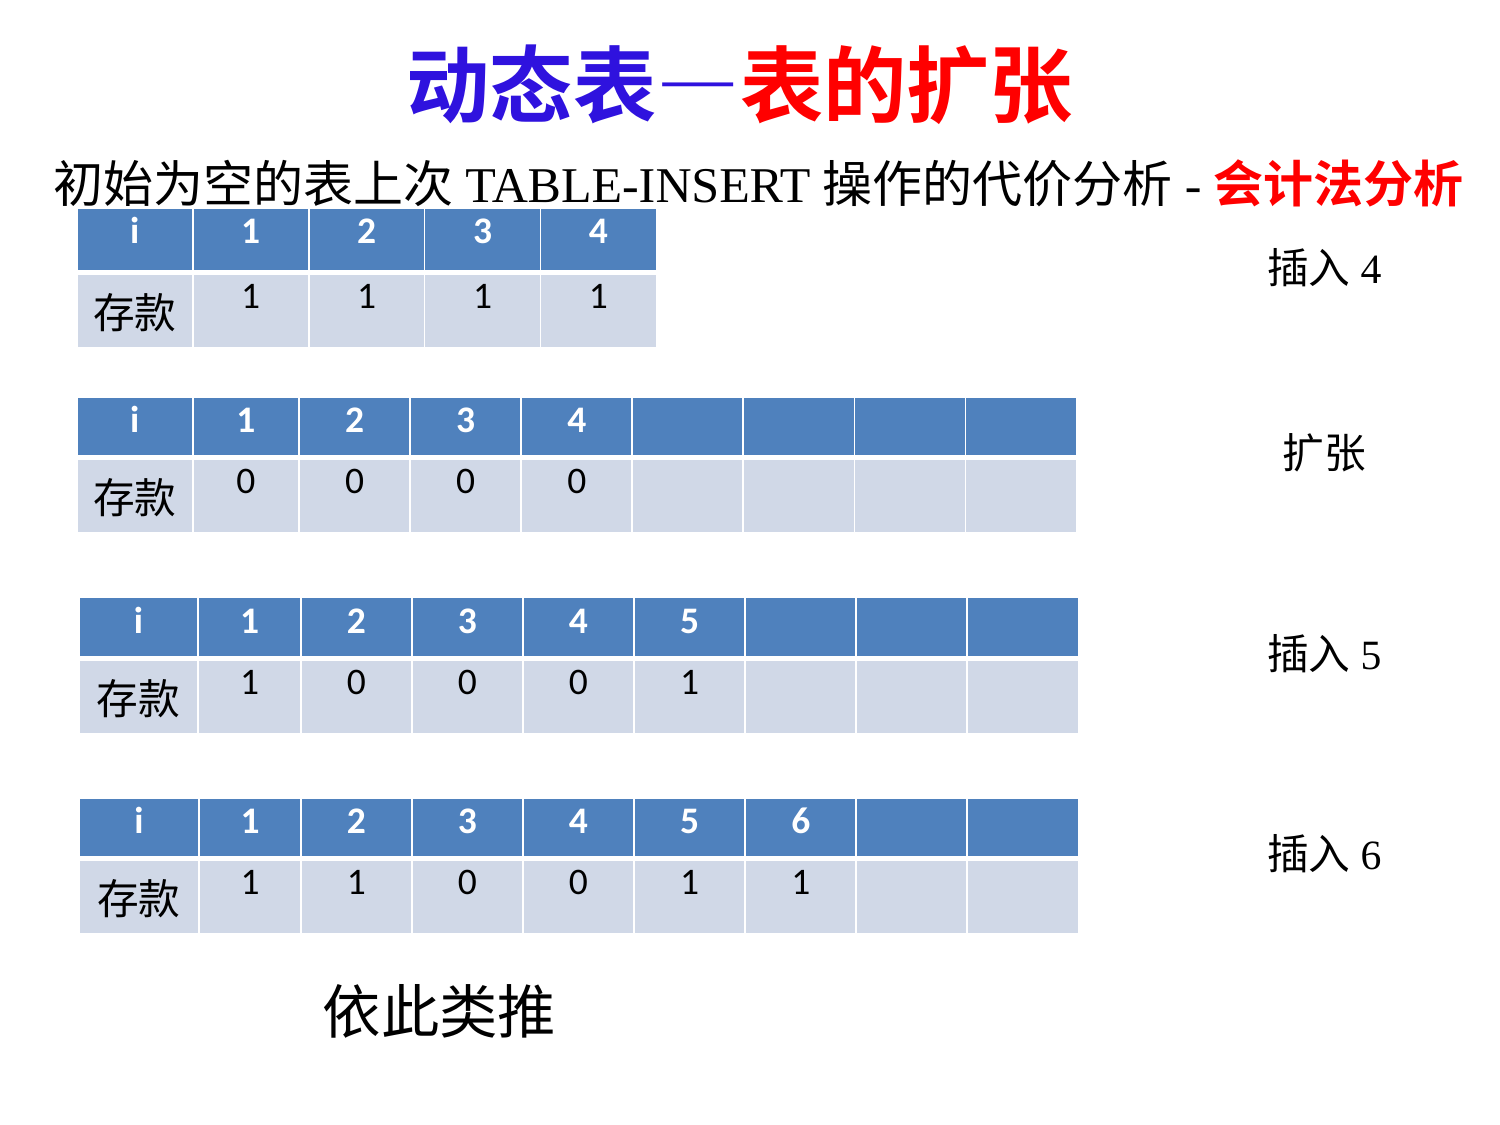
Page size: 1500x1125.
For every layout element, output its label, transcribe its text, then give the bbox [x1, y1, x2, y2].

table_cell [746, 661, 855, 733]
table_cell 1 [200, 861, 300, 933]
table_cell [744, 460, 854, 532]
table_header [855, 398, 965, 455]
table_header 5 [635, 799, 744, 856]
table_header 3 [425, 209, 540, 270]
table_cell [966, 460, 1076, 532]
table_cell 1 [302, 861, 411, 933]
table_cell [968, 661, 1078, 733]
table_cell 0 [524, 861, 633, 933]
text_box 插入5 [1252, 620, 1397, 686]
table_cell 存款 [80, 861, 198, 933]
table_cell 存款 [78, 460, 192, 532]
table_cell 1 [746, 861, 855, 933]
table_header [633, 398, 742, 455]
table_header 1 [199, 598, 300, 656]
table_cell 1 [635, 661, 744, 733]
text_box 依此类推 [307, 967, 571, 1053]
table_header [966, 398, 1076, 455]
table_cell 0 [194, 460, 298, 532]
table_cell 0 [302, 661, 411, 733]
text_box 扩张 [1267, 419, 1382, 485]
table_cell 0 [300, 460, 409, 532]
table_header 4 [541, 209, 656, 270]
table_cell 1 [194, 275, 308, 347]
table_header i [80, 598, 197, 656]
table_header [968, 799, 1078, 856]
table_cell [857, 661, 966, 733]
table_cell 0 [413, 661, 522, 733]
table_cell 0 [524, 661, 633, 733]
table_cell [968, 861, 1078, 933]
table_header [968, 598, 1078, 656]
table_header 3 [413, 598, 522, 656]
table_header i [78, 398, 192, 455]
table_header 2 [310, 209, 424, 270]
table_cell [633, 460, 742, 532]
table_header 2 [300, 398, 409, 455]
table_header [746, 598, 855, 656]
table_header 5 [635, 598, 744, 656]
table_header [744, 398, 854, 455]
table_cell 0 [522, 460, 631, 532]
table_header 3 [413, 799, 522, 856]
table_header i [80, 799, 198, 856]
table_cell 0 [413, 861, 522, 933]
table_header [857, 598, 966, 656]
table_cell 存款 [80, 661, 197, 733]
table_cell 1 [310, 275, 424, 347]
table_header 1 [200, 799, 300, 856]
table_cell 1 [425, 275, 540, 347]
table_header 6 [746, 799, 855, 856]
title 动态表—表的扩张 [64, 0, 1415, 178]
table_header 2 [302, 598, 411, 656]
table_cell 1 [635, 861, 744, 933]
table_cell [855, 460, 965, 532]
table_header 2 [302, 799, 411, 856]
text_box 插入6 [1252, 820, 1397, 886]
table_header 1 [194, 209, 308, 270]
text_box 插入4 [1252, 234, 1397, 300]
table_header i [78, 209, 192, 270]
table_header 4 [524, 799, 633, 856]
table_header [857, 799, 966, 856]
table_cell 存款 [78, 275, 192, 347]
table_header 4 [522, 398, 631, 455]
table_cell 0 [411, 460, 520, 532]
table_cell [857, 861, 966, 933]
table_cell 1 [541, 275, 656, 347]
table_header 4 [524, 598, 633, 656]
table_header 3 [411, 398, 520, 455]
table_cell 1 [199, 661, 300, 733]
table_header 1 [194, 398, 298, 455]
